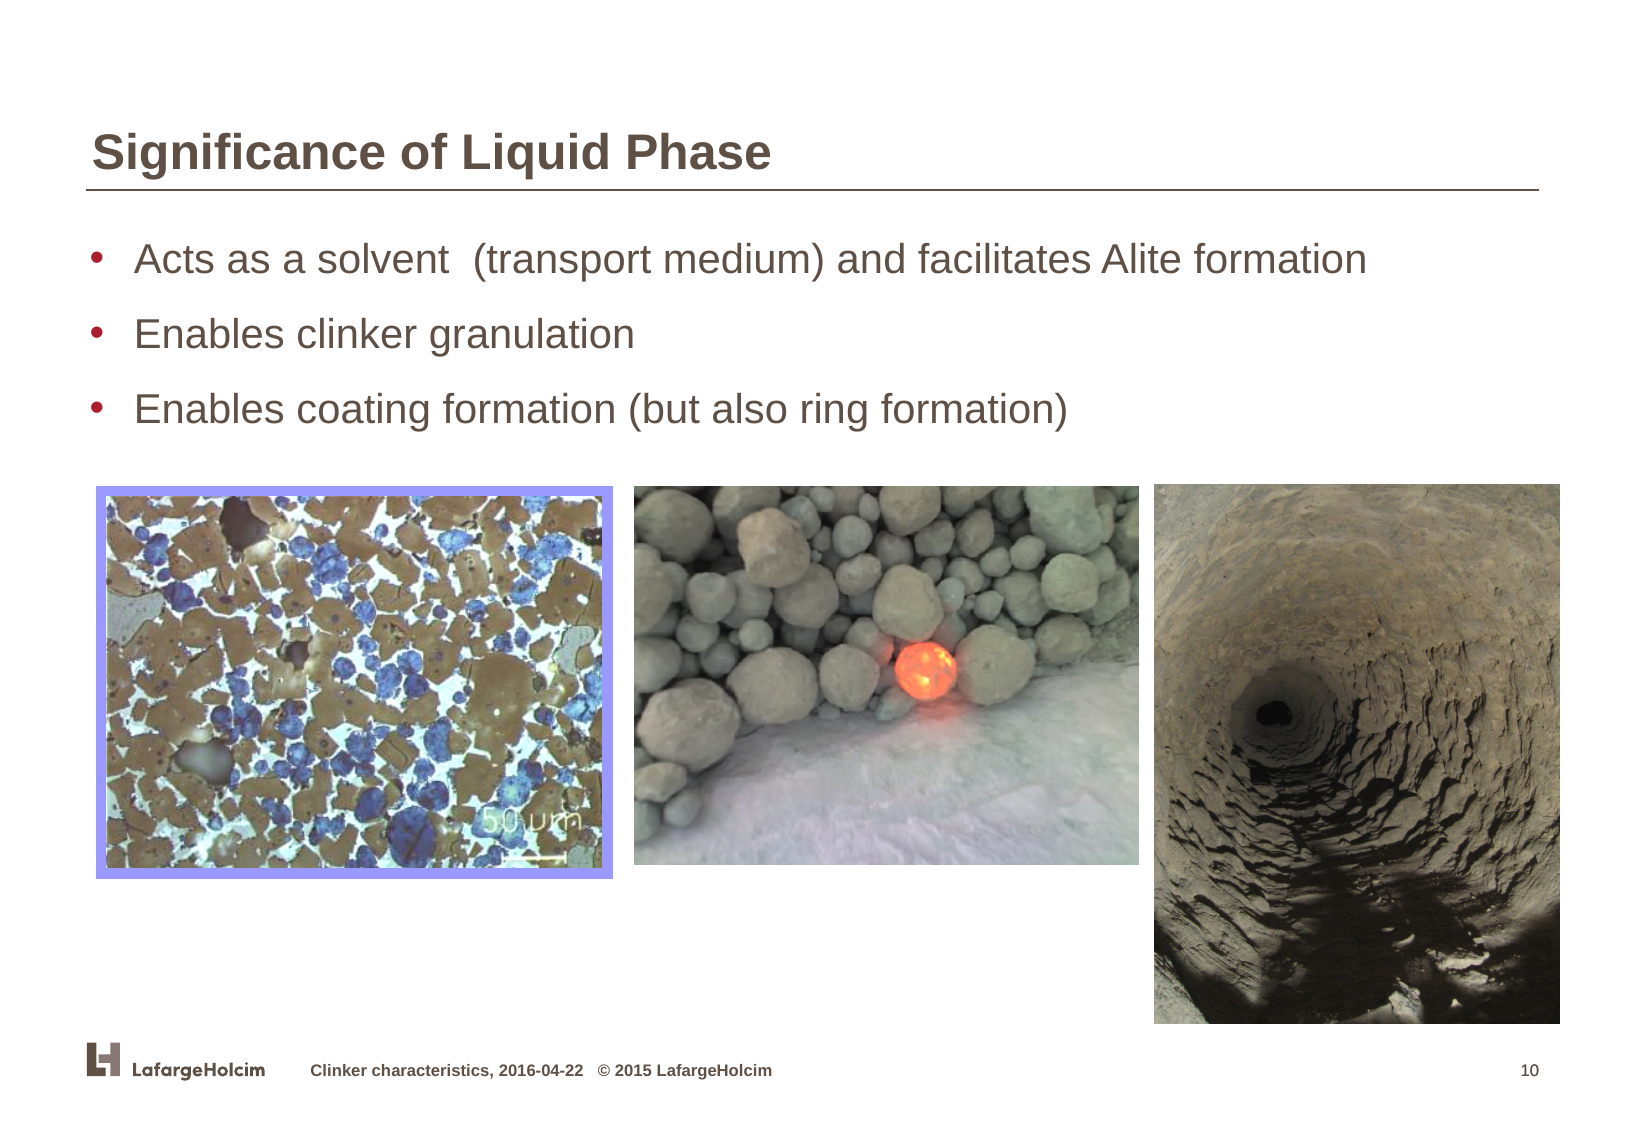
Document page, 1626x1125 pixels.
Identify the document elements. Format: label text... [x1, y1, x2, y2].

footer Clinker characteristics, 2016-04-22 © 2015 LafargeHolcim [310, 1052, 831, 1080]
picture [1154, 484, 1560, 1024]
picture [105, 495, 603, 869]
picture [633, 486, 1139, 866]
slide_number 10 [1467, 1052, 1540, 1080]
text_box Significance of Liquid Phase [91, 51, 1532, 182]
text_box Acts as a solvent (transport medium) and facilitates Alite formation Enables clinker granulation Enables coating formation (but also ring formation) [89, 231, 1531, 457]
